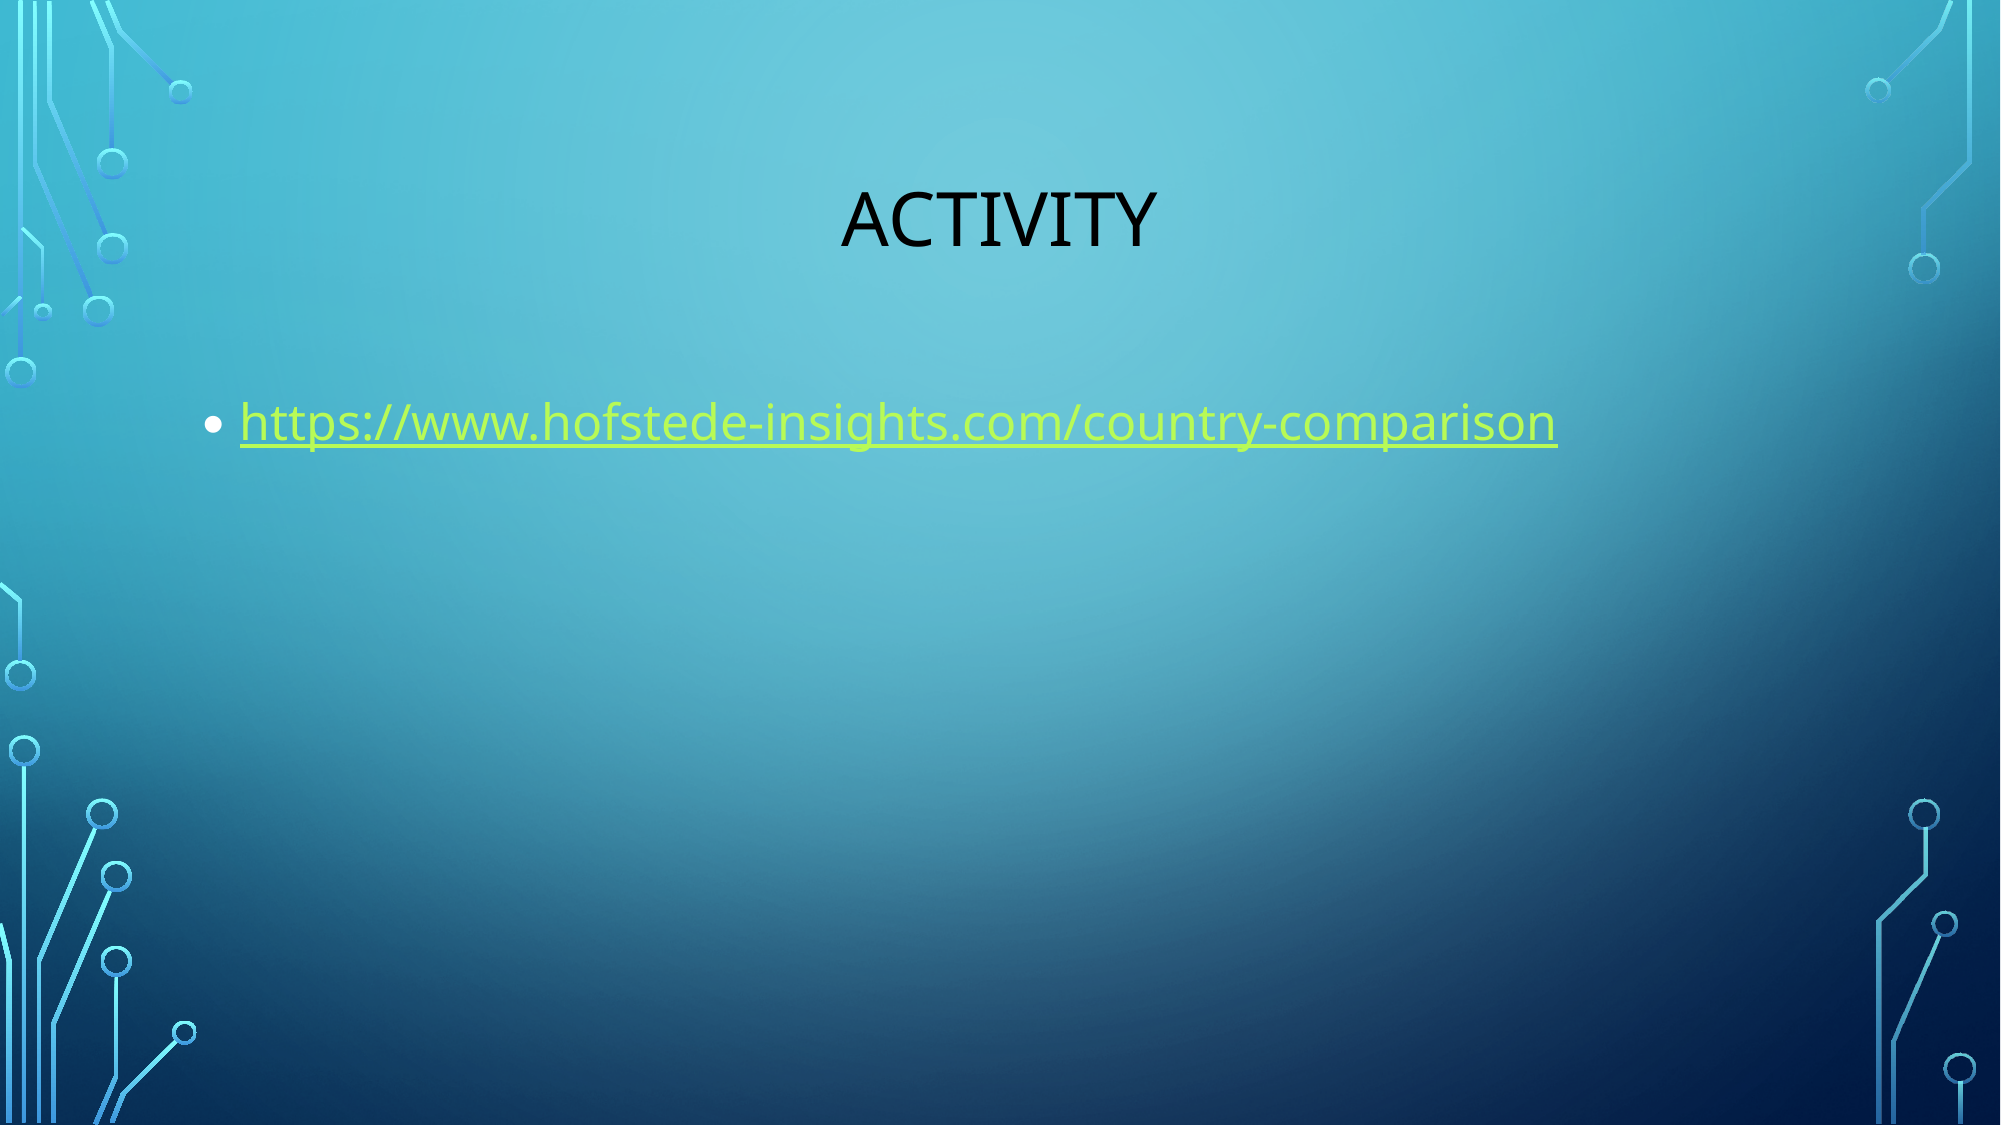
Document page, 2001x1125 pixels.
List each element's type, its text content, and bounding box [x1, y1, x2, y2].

list https://www.hofstede-insights.com/country-comparison [187, 369, 1813, 950]
title Activity [187, 101, 1813, 344]
